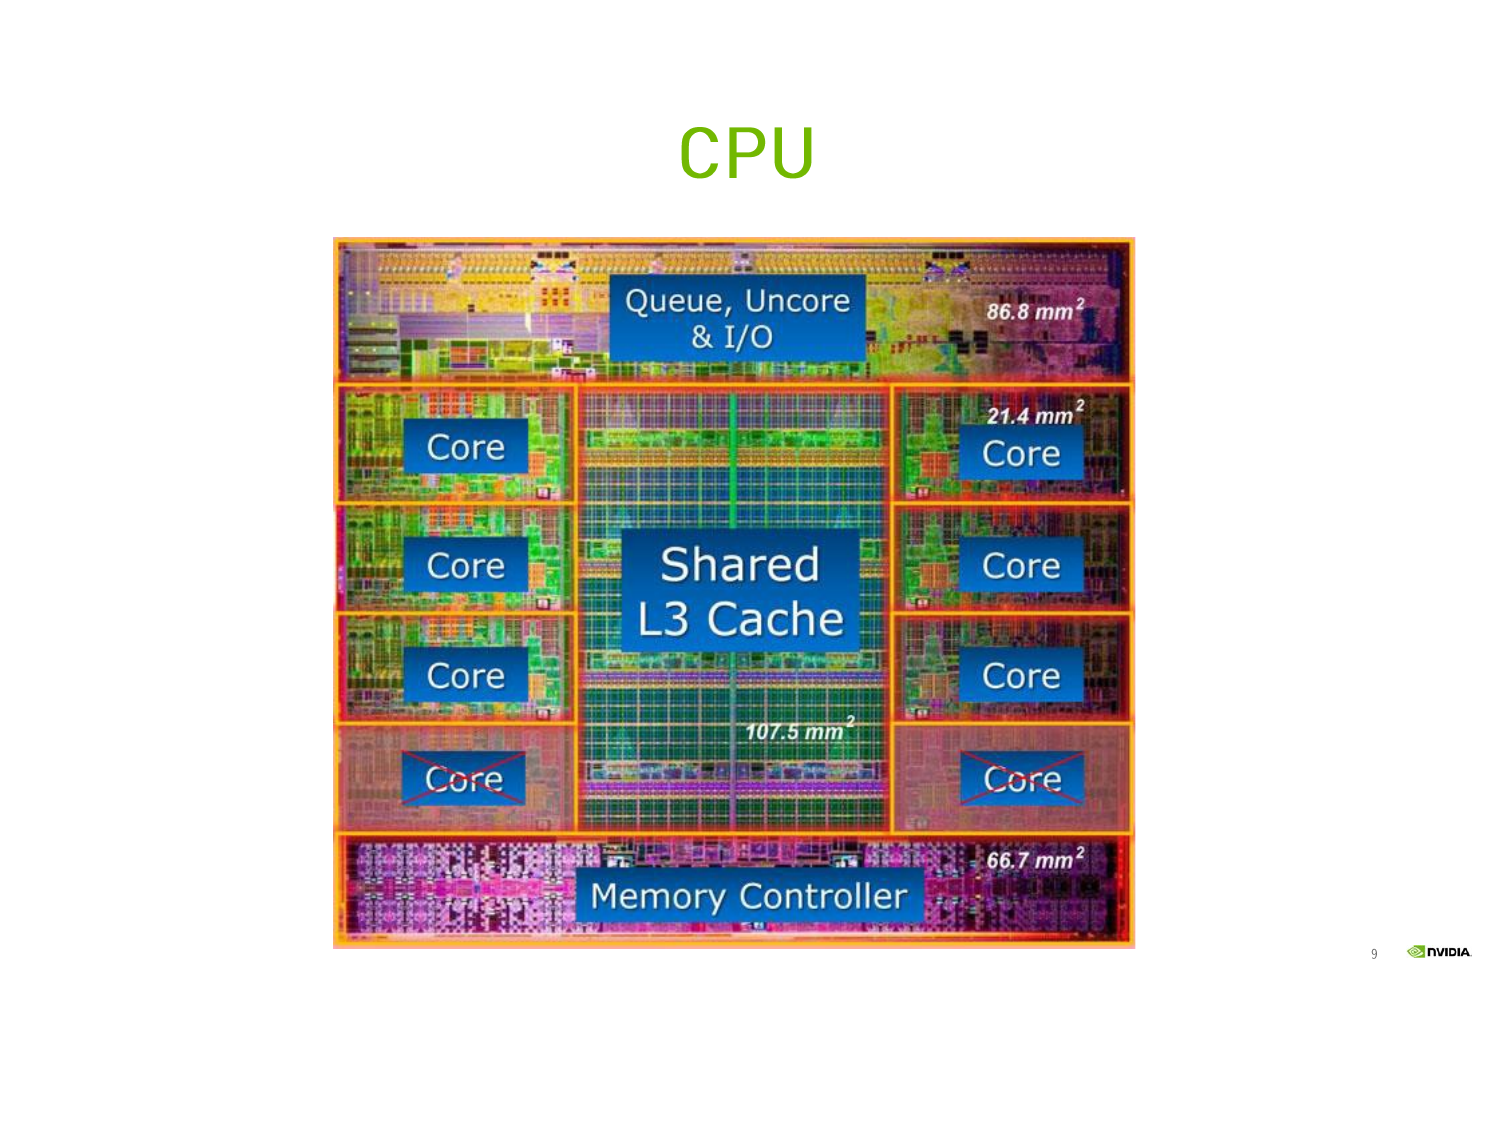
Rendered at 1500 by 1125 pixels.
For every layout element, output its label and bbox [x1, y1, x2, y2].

text_box [1371, 943, 1384, 963]
text_box [1406, 945, 1472, 958]
text_box [676, 104, 877, 195]
text_box [333, 237, 1136, 949]
